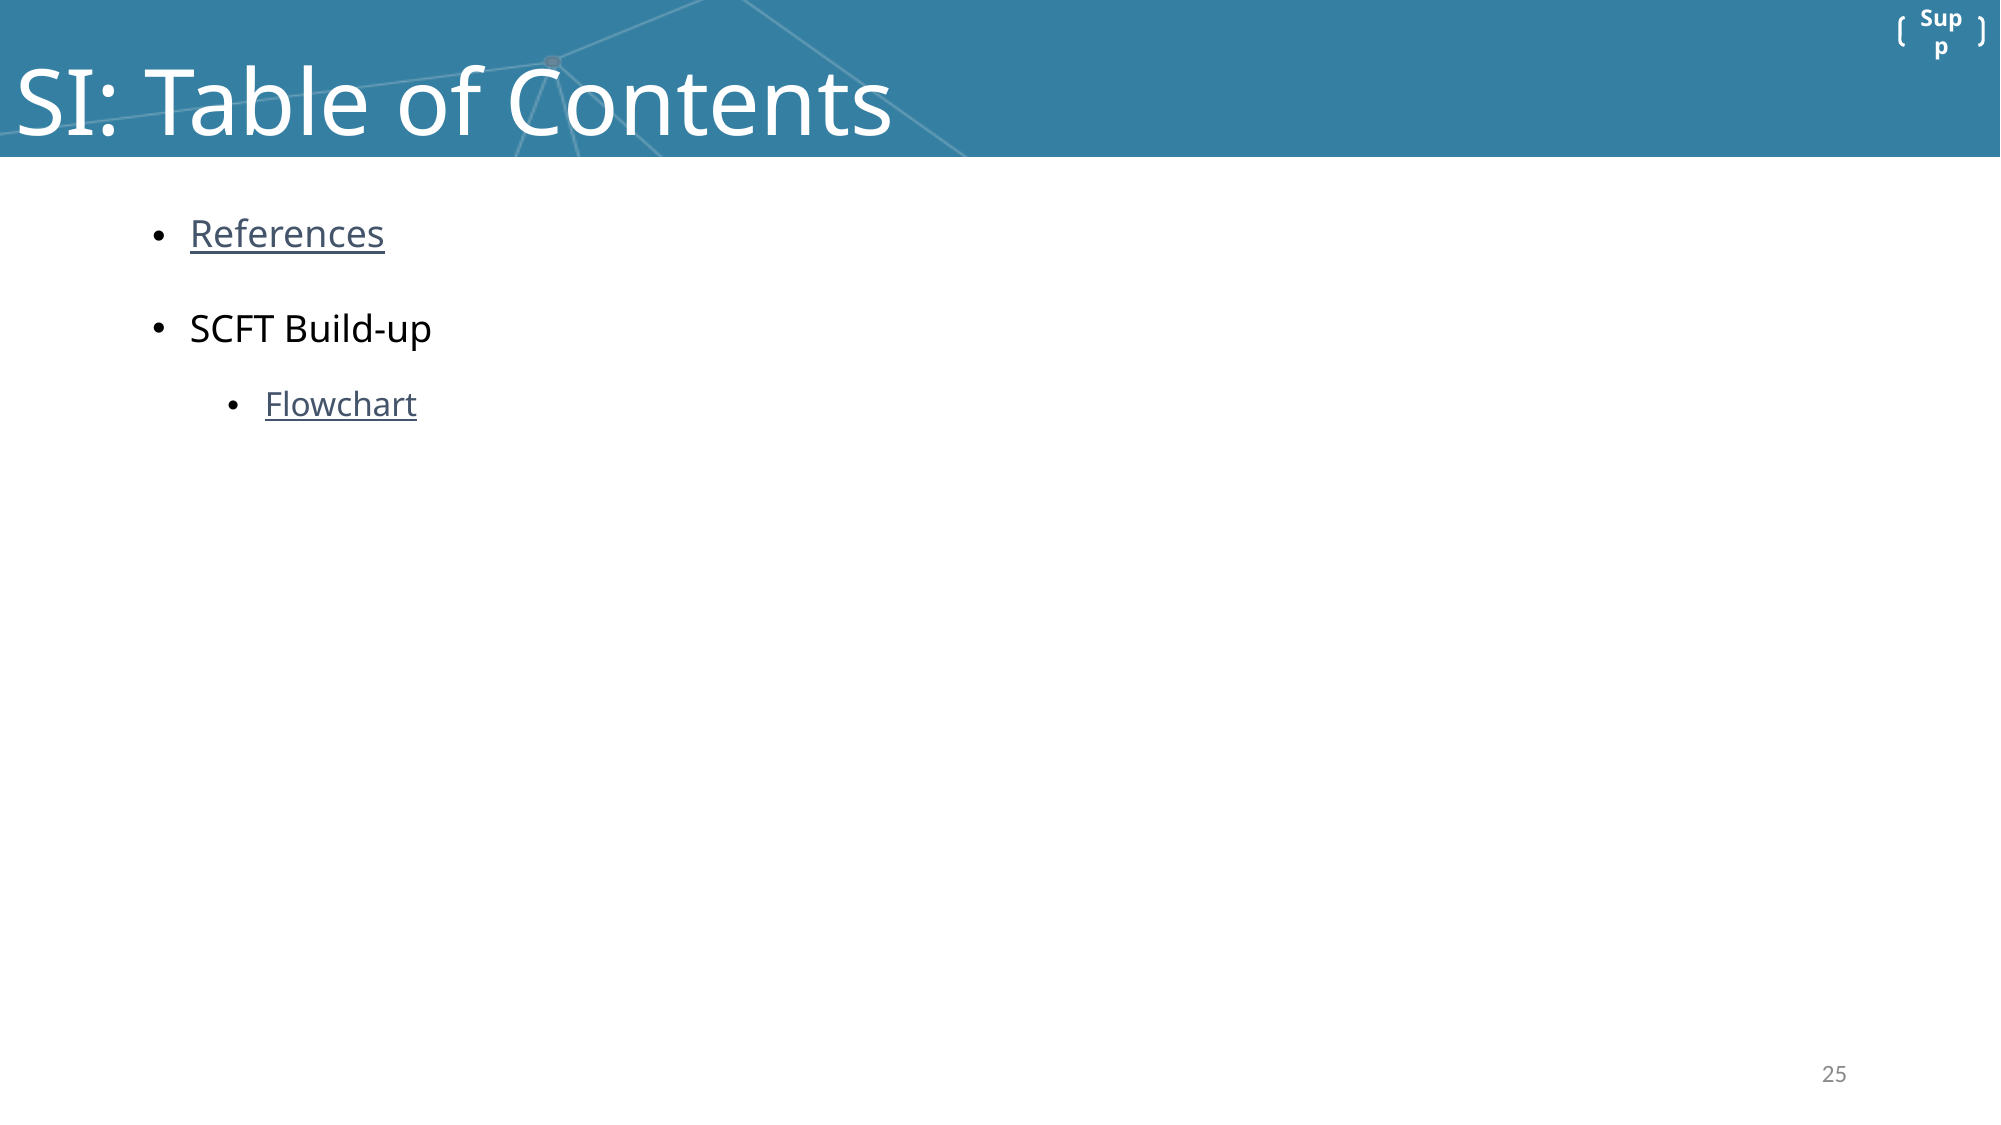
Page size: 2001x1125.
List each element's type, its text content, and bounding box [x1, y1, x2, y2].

list References SCFT Build-up Flowchart [137, 177, 1863, 1016]
title SI: Table of Contents [0, 23, 1725, 155]
slide_number 25 [1412, 1042, 1863, 1103]
